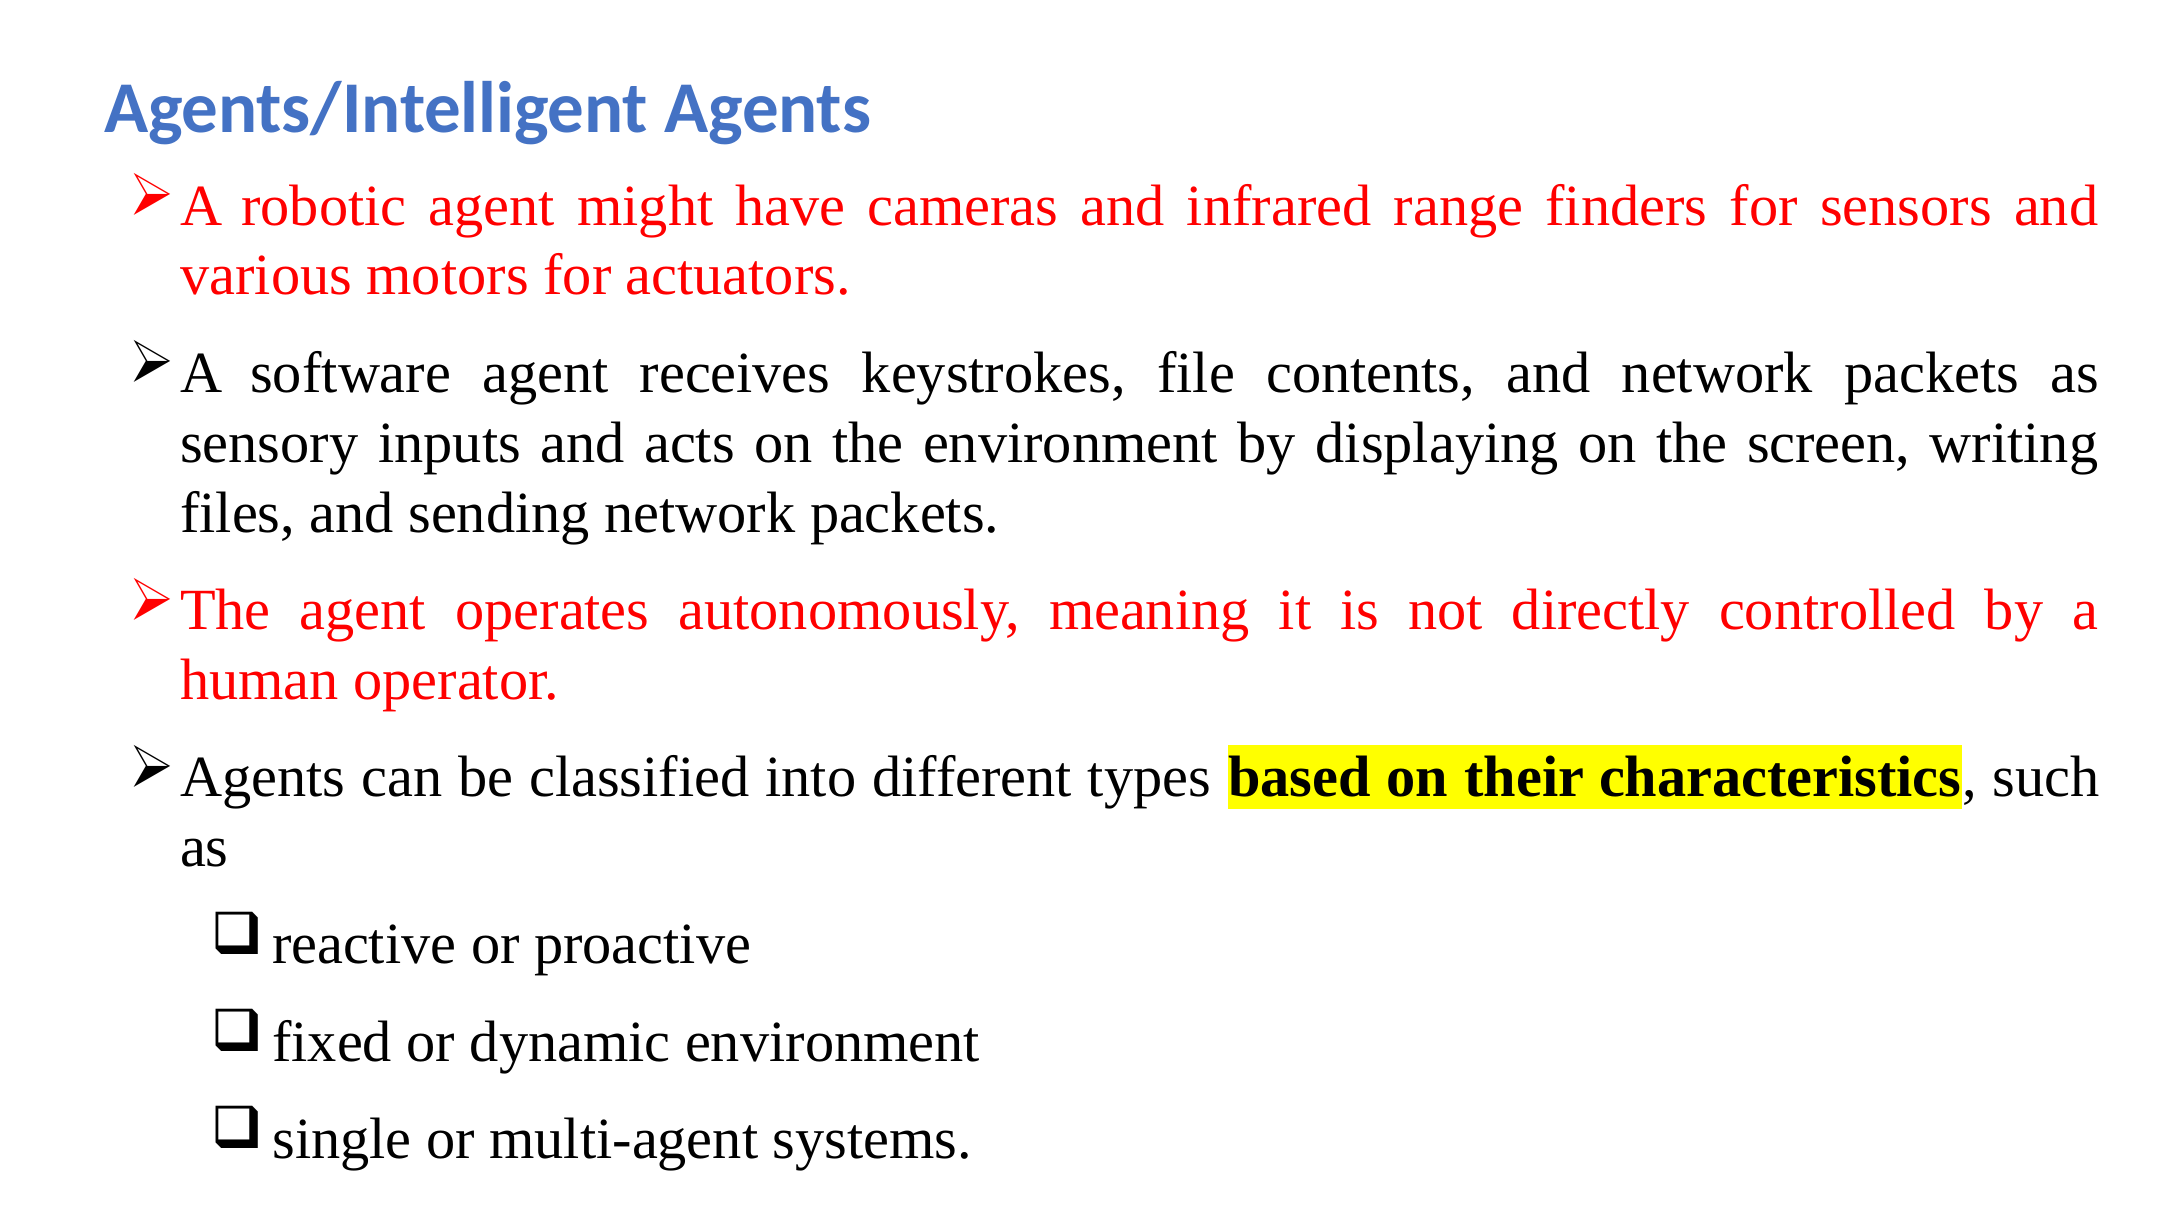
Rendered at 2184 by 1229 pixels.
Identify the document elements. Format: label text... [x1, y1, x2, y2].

text_box Agents/Intelligent Agents [89, 52, 1177, 155]
text_box A robotic agent might have cameras and infrared range finders for sensors and various motors for actuators. A software agent receives keystrokes, file contents, and network packets as sensory inputs and acts on the environment by displaying on the screen, writing files, and sending network packets. The agent operates autonomously, meaning it is not directly controlled by a human operator. Agents can be classified into different types based on their characteristics, such as reactive or proactive fixed or dynamic environment single or multi-agent systems. [114, 159, 2115, 1178]
